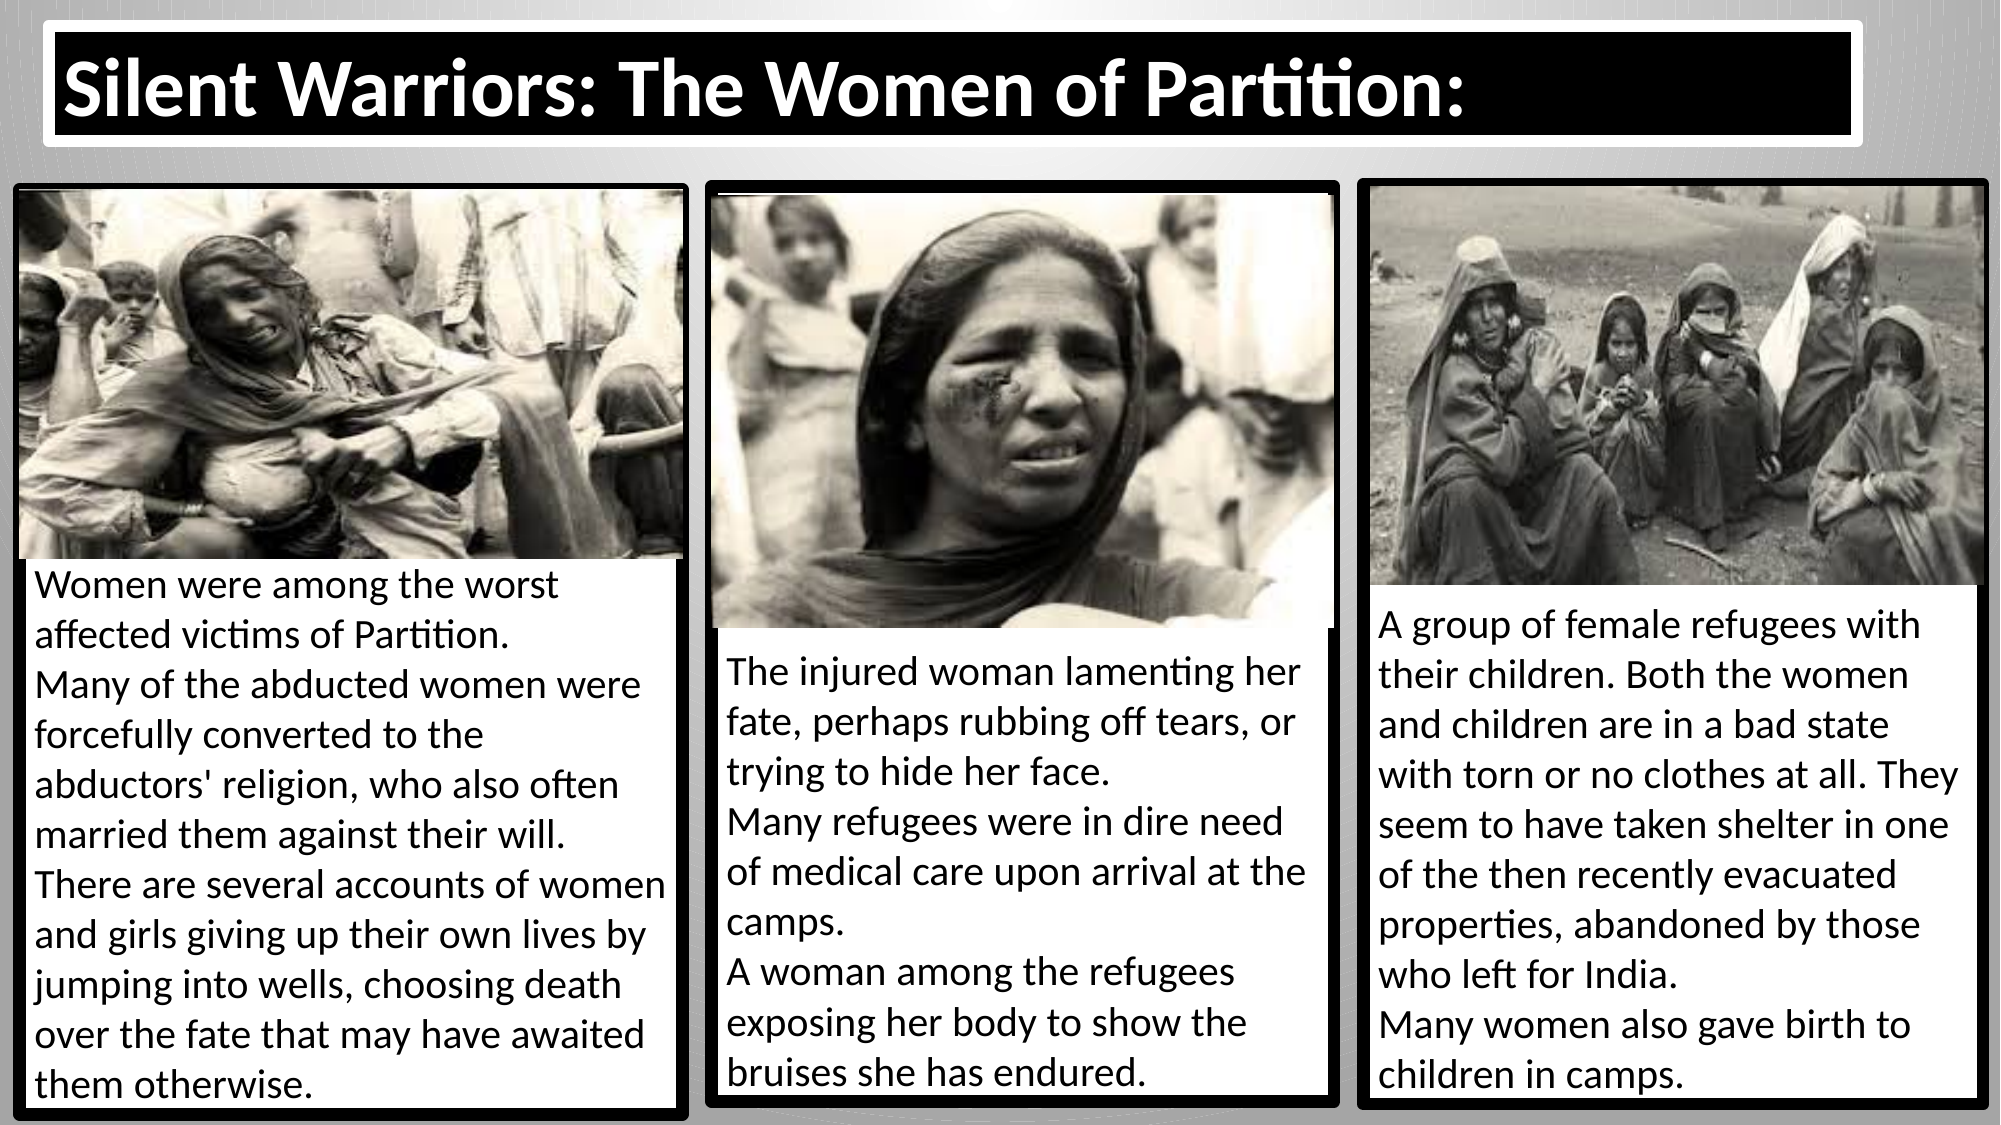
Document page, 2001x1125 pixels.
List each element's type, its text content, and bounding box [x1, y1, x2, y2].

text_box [1363, 184, 1984, 1114]
text_box Silent Warriors: The Women of Partition: [48, 26, 1857, 141]
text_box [711, 186, 1335, 1111]
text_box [19, 189, 683, 1124]
